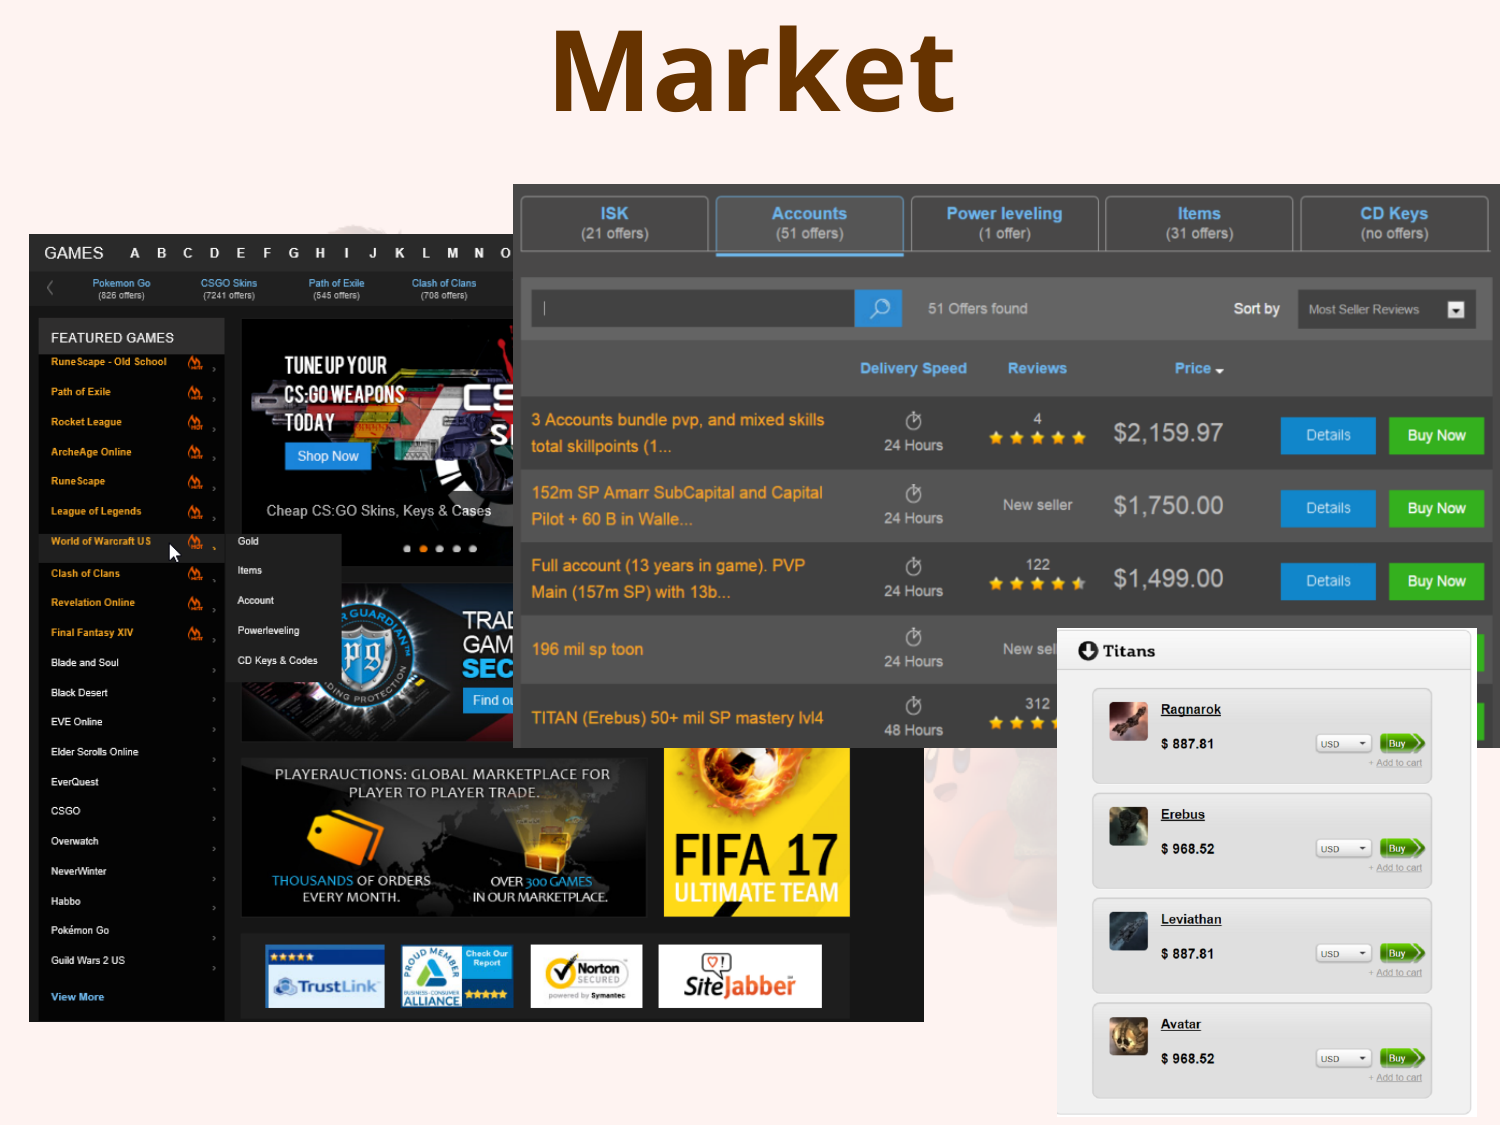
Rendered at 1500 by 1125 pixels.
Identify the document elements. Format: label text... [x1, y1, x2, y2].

picture [0, 0, 1500, 1125]
title Market [183, 4, 1321, 128]
